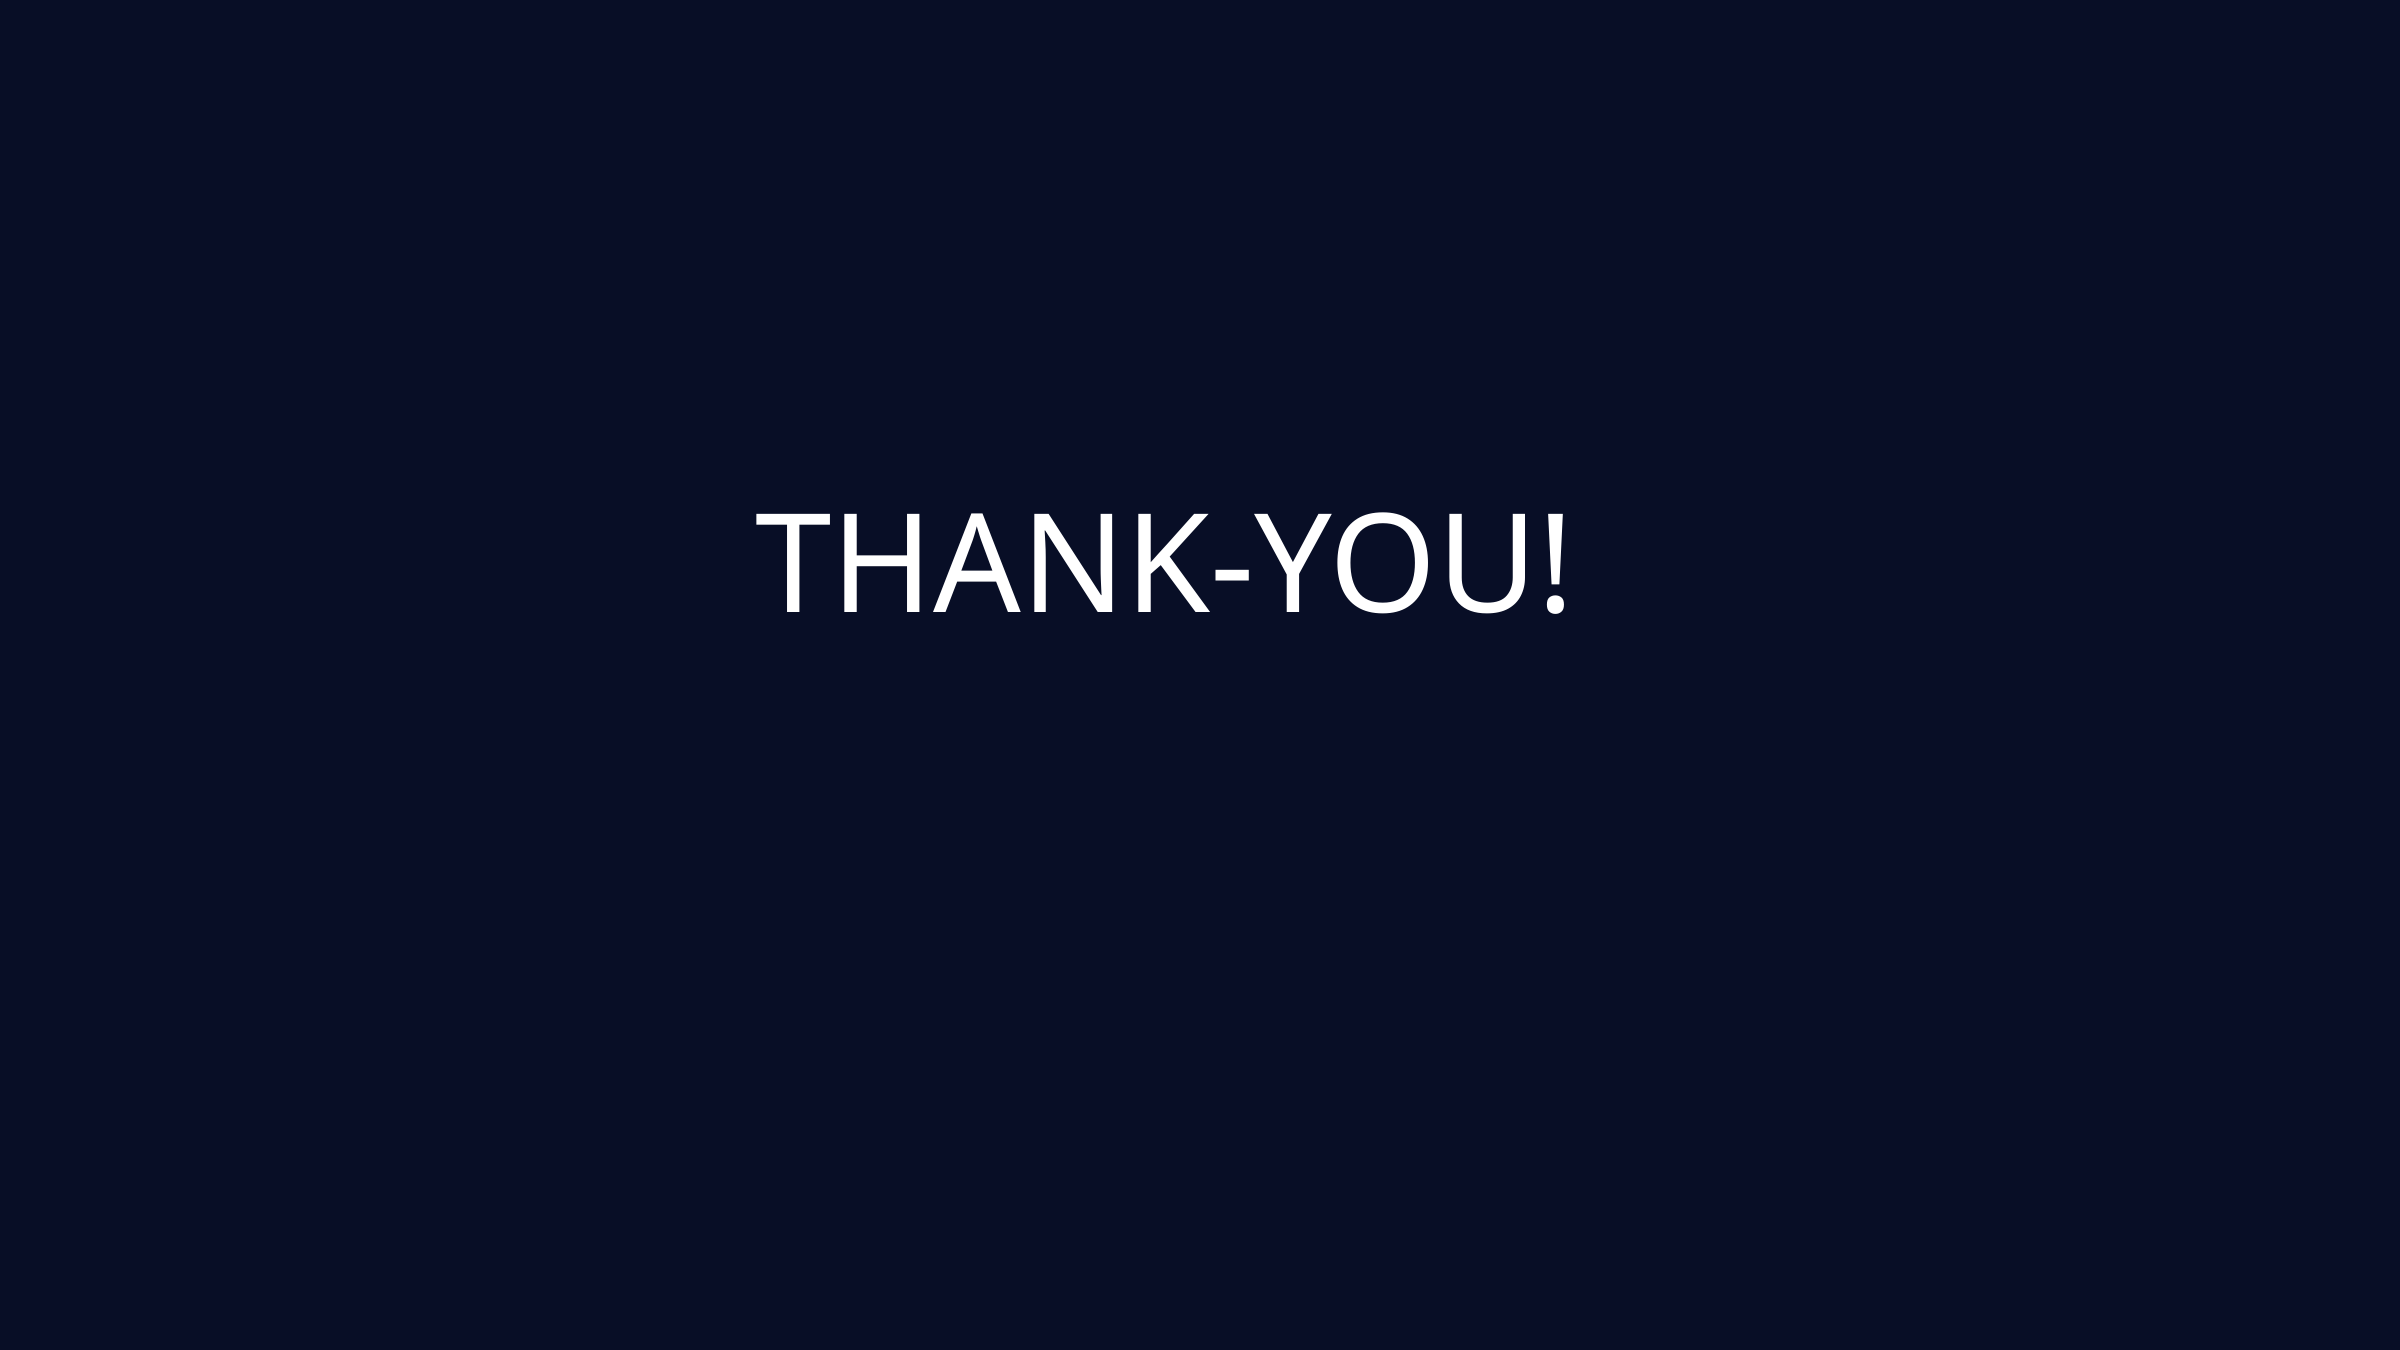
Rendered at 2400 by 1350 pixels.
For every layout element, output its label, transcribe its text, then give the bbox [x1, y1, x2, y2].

text_box THANK-YOU! [740, 467, 1660, 648]
